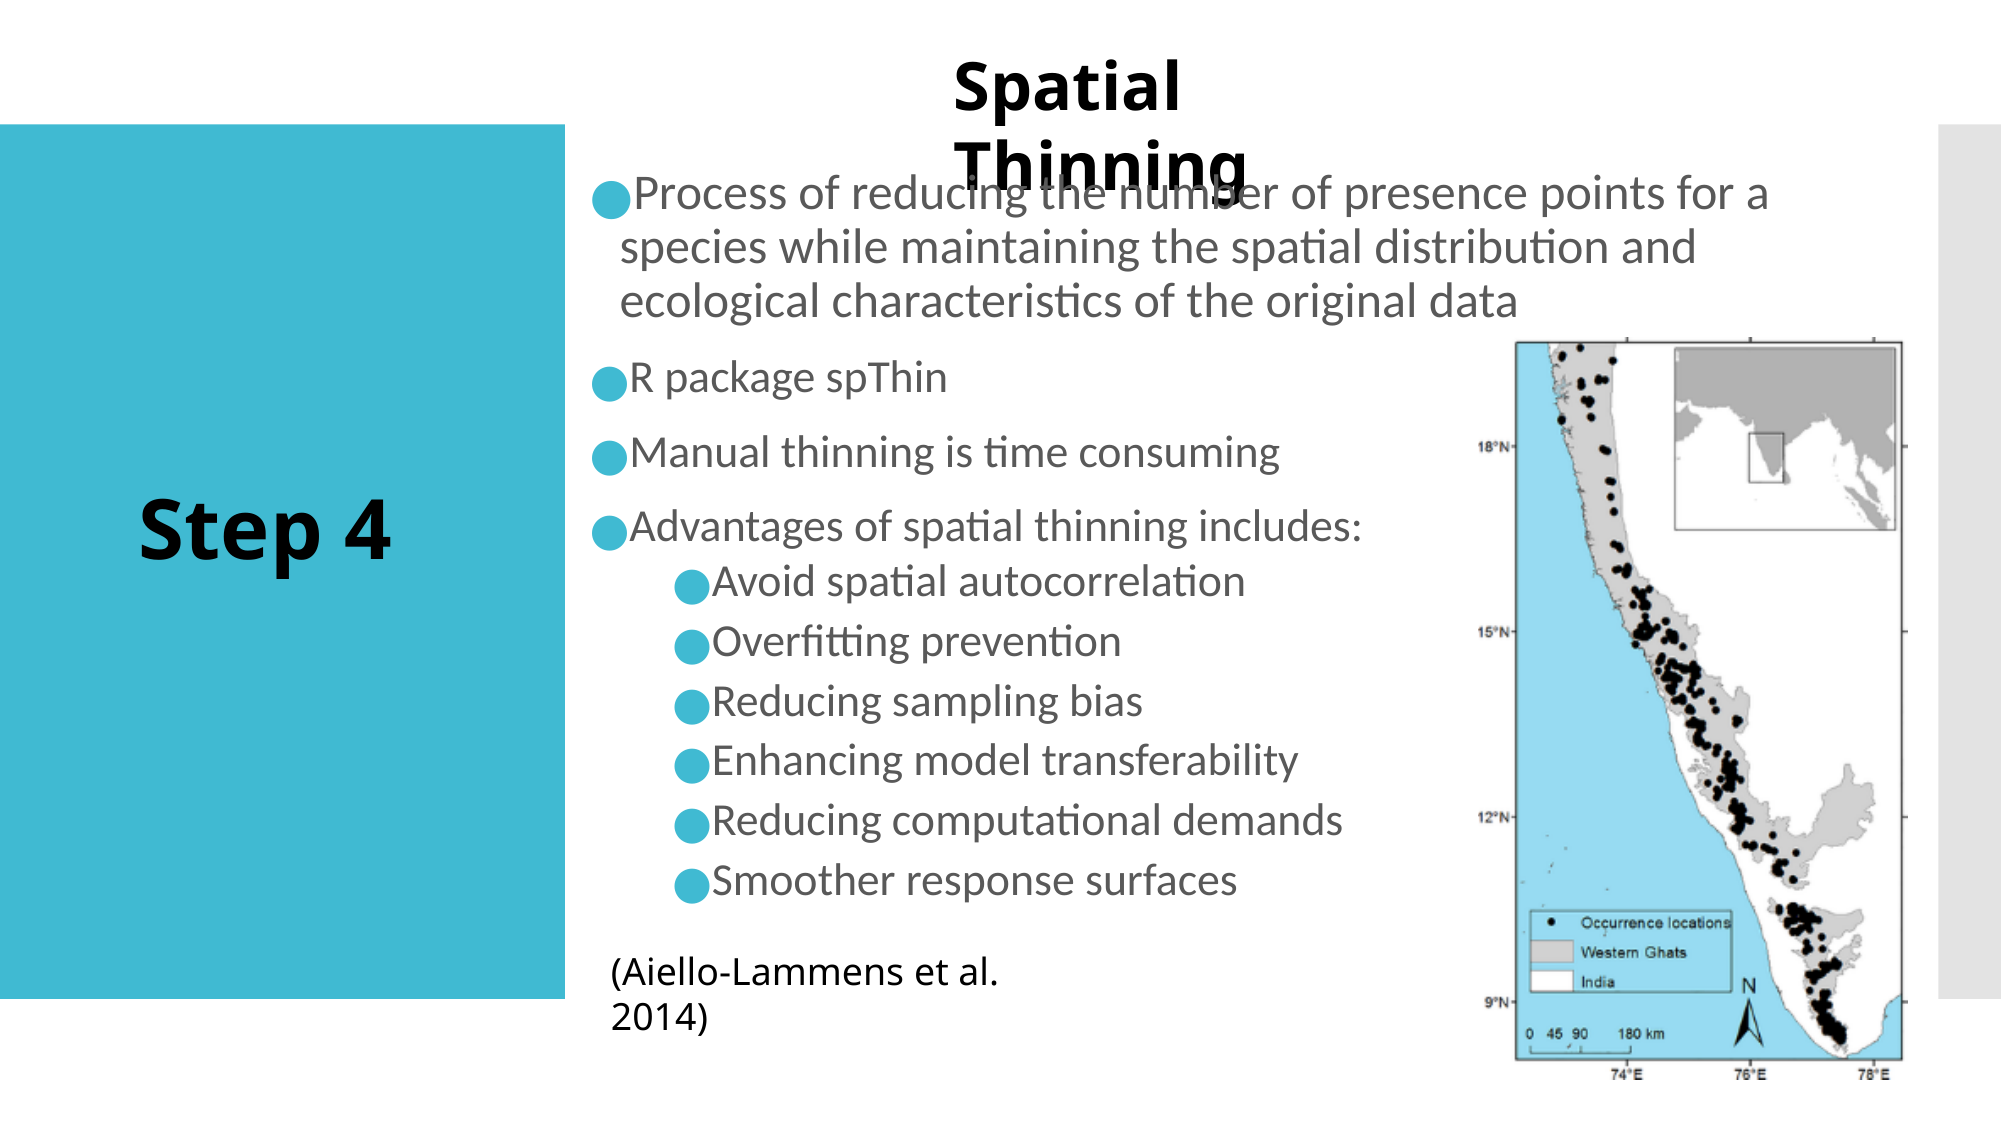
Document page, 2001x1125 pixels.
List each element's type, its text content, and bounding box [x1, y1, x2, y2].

text_box (Aiello-Lammens et al. 2014) [595, 984, 1073, 1046]
text_box Spatial Thinning [938, 36, 1442, 159]
picture [1477, 336, 1908, 1080]
list Process of reducing the number of presence points for a species while maintaining the spatial distribution and ecological characteristics of the original data R package spThin Manual thinning is time consuming Advantages of spatial thinning includes: Avoid spatial autocorrelation Overfitting prevention Reducing sampling bias Enhancing model transferability Reducing computational demands Smoother response surfaces [574, 159, 1908, 984]
text_box Step 4 [123, 468, 413, 584]
